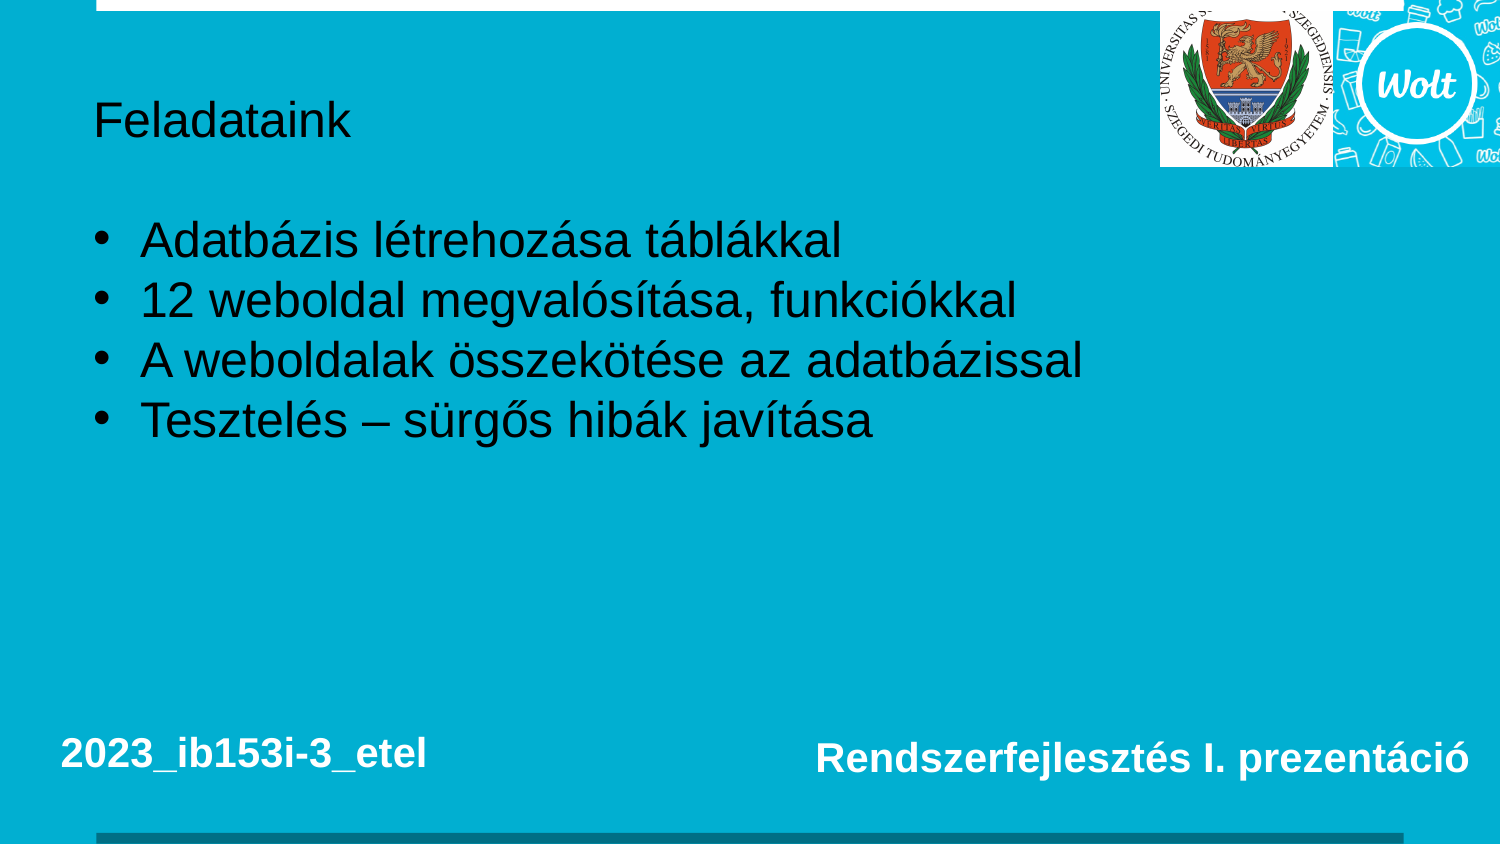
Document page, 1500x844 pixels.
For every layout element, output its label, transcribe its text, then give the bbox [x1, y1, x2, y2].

picture [1160, 0, 1500, 167]
text_box Feladataink Adatbázis létrehozása táblákkal 12 weboldal megvalósítása, funkciókkal A weboldalak összekötése az adatbázissal Tesztelés – sürgős hibák javítása [78, 80, 1381, 455]
